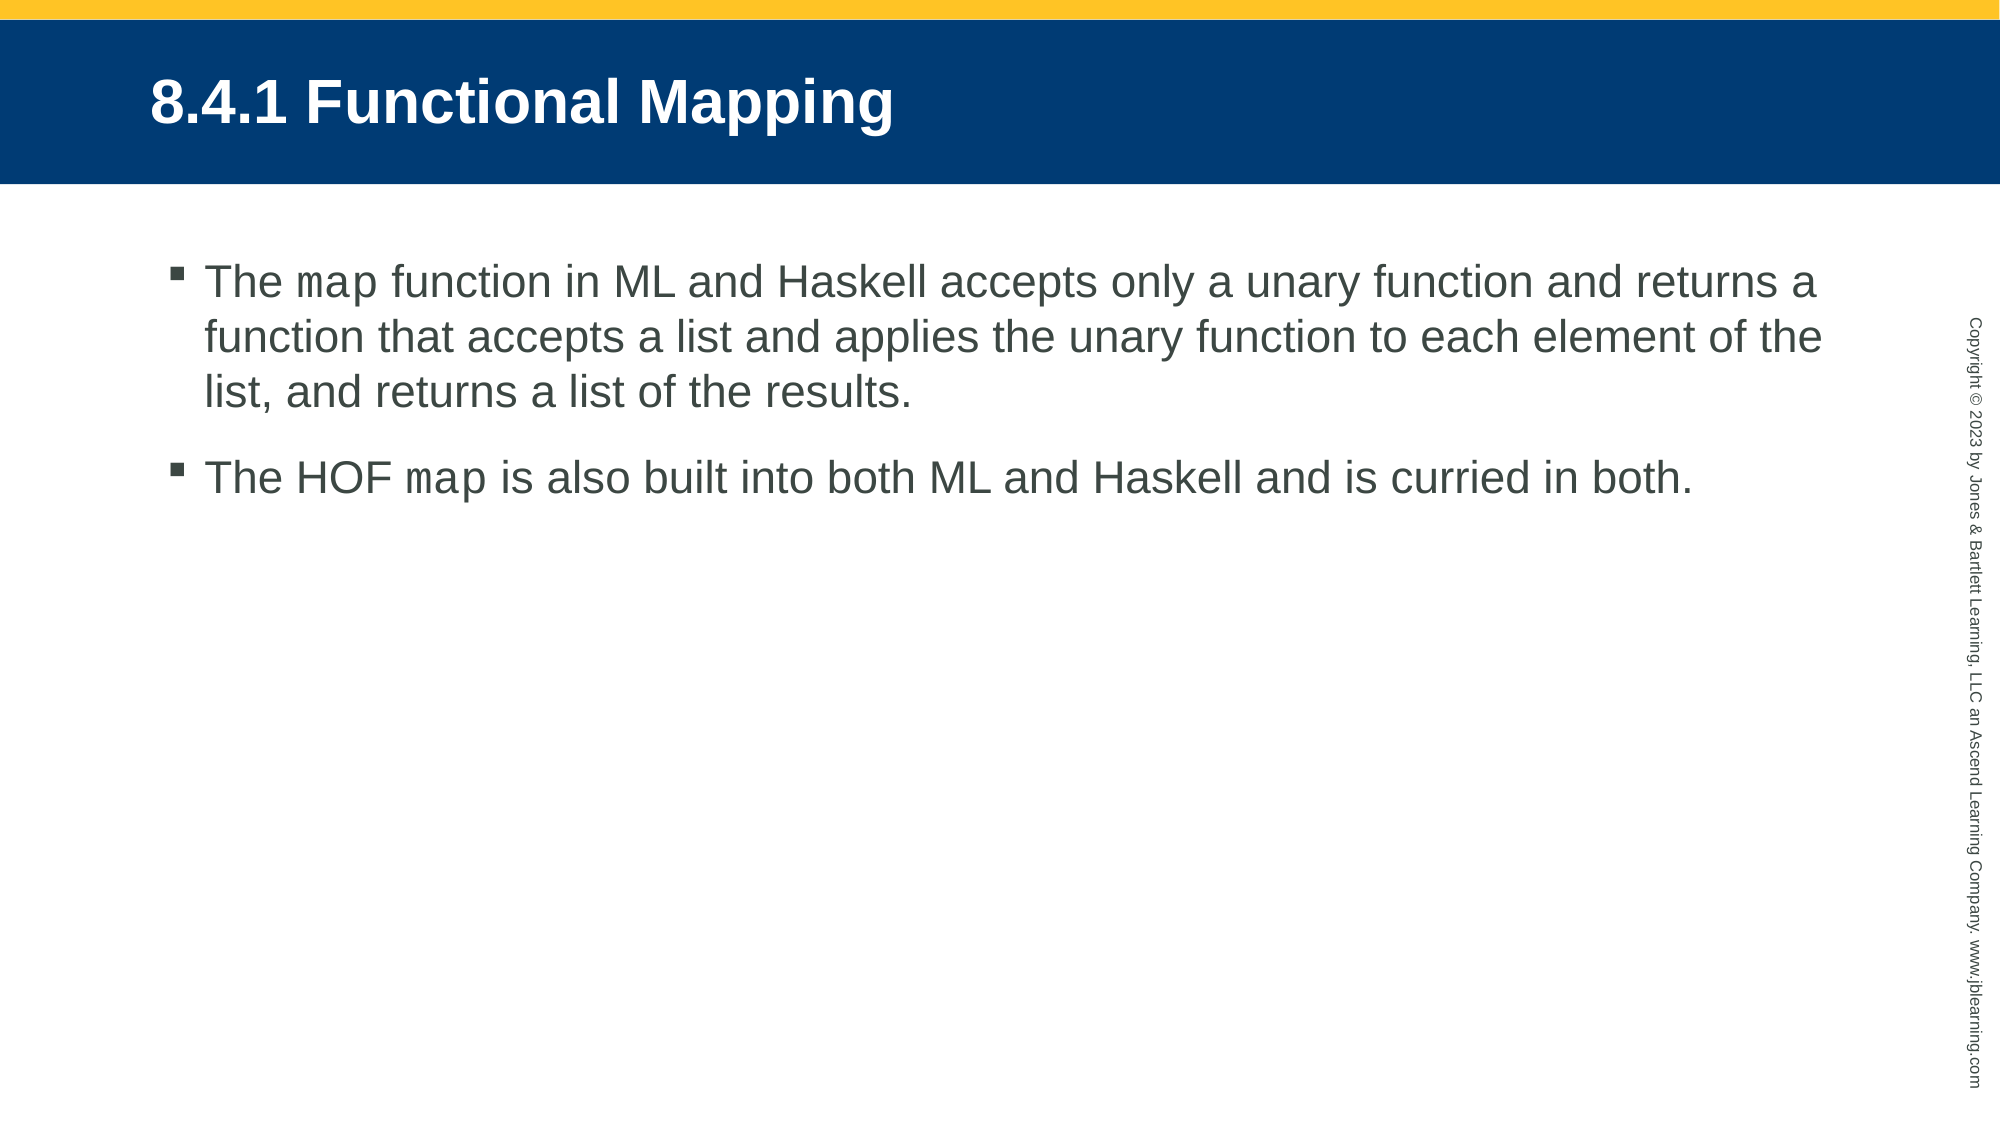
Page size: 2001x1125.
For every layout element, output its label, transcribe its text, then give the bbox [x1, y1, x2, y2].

list The map function in ML and Haskell accepts only a unary function and returns a function that accepts a list and applies the unary function to each element of the list, and returns a list of the results. The HOF map is also built into both ML and Haskell and is curried in both. [151, 244, 1840, 720]
title 8.4.1 Functional Mapping [0, 19, 2000, 185]
